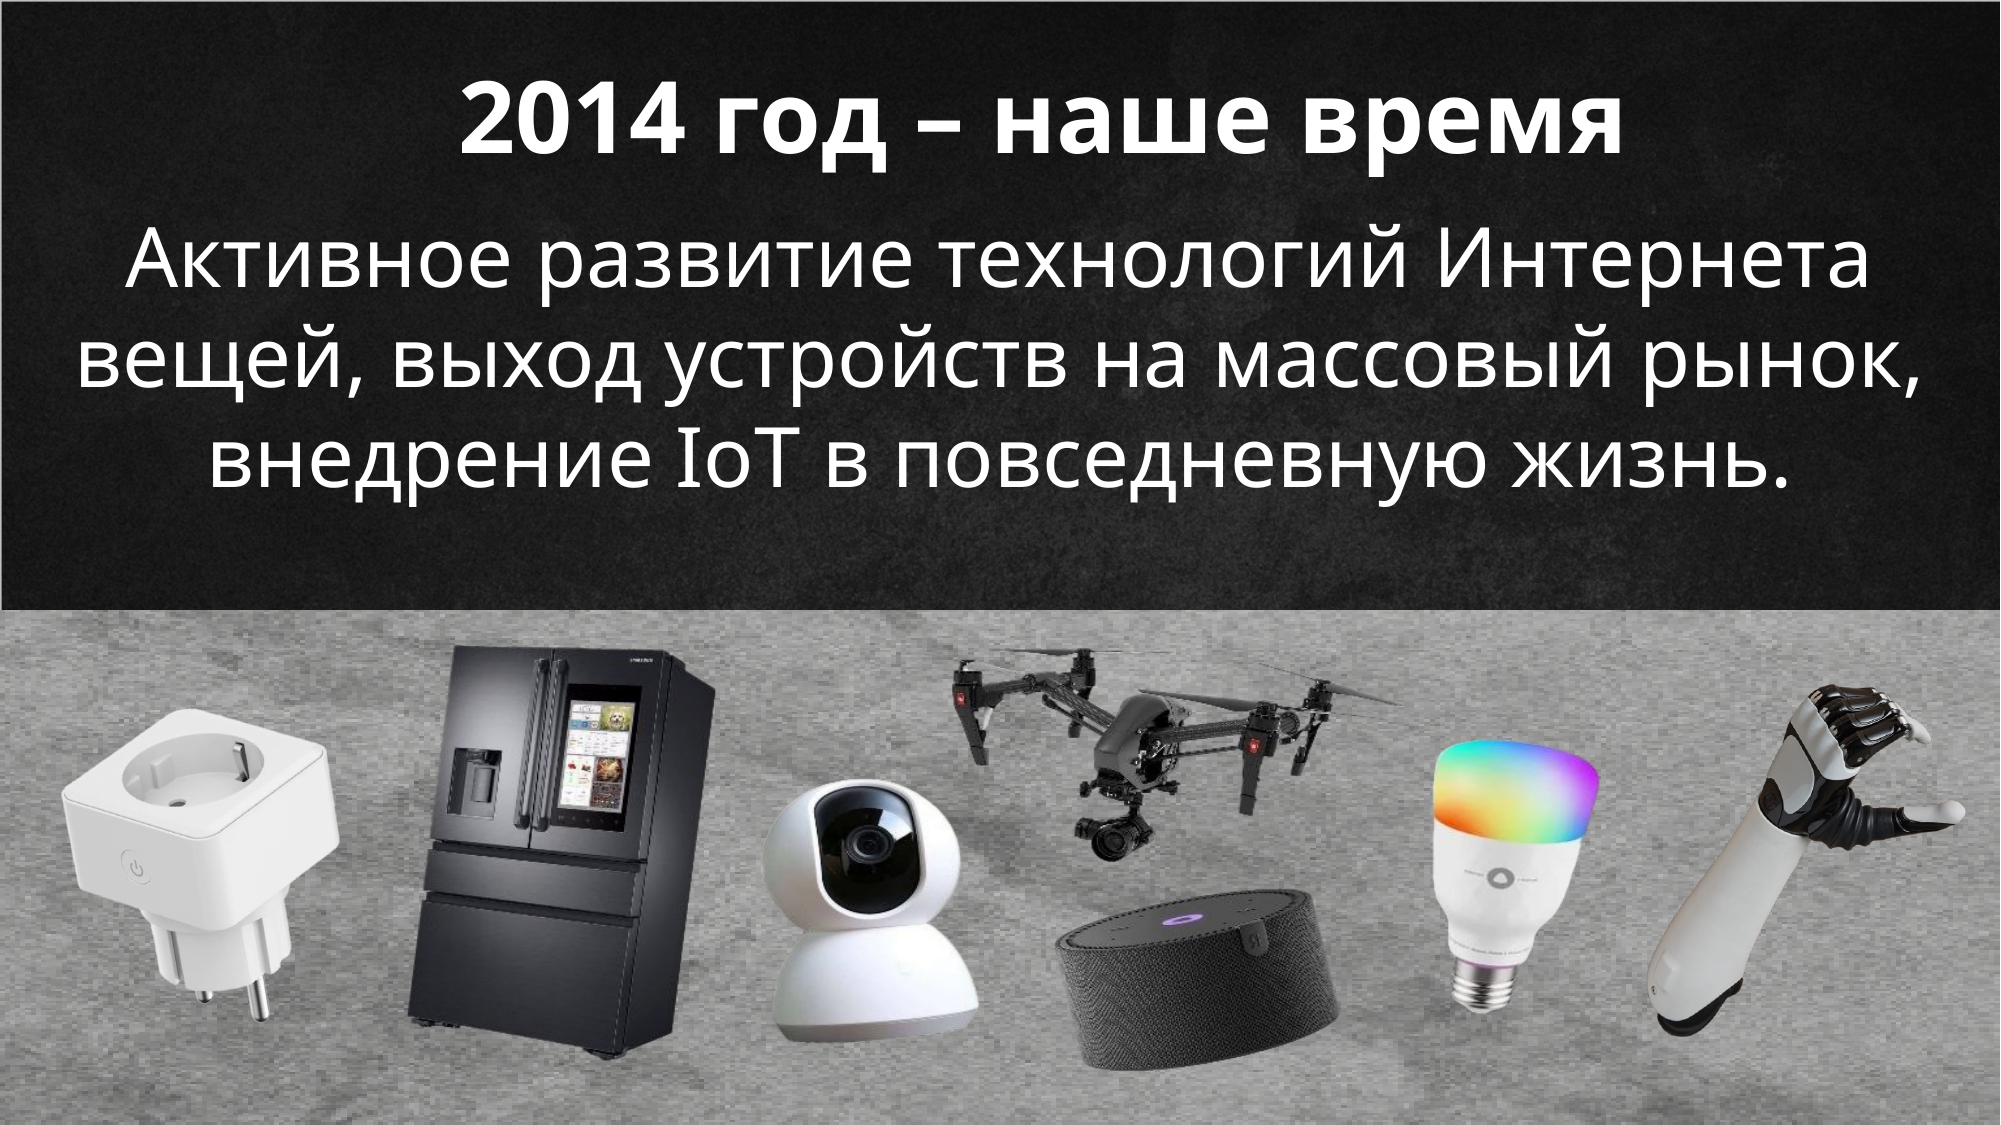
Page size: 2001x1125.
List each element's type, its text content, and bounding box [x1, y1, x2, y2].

picture [0, 2, 2000, 1125]
text_box Активное развитие технологий Интернета вещей, выход устройств на массовый рынок, внедрение IoT в повседневную жизнь. [43, 196, 1957, 512]
text_box 2014 год – наше время [43, 46, 2000, 181]
